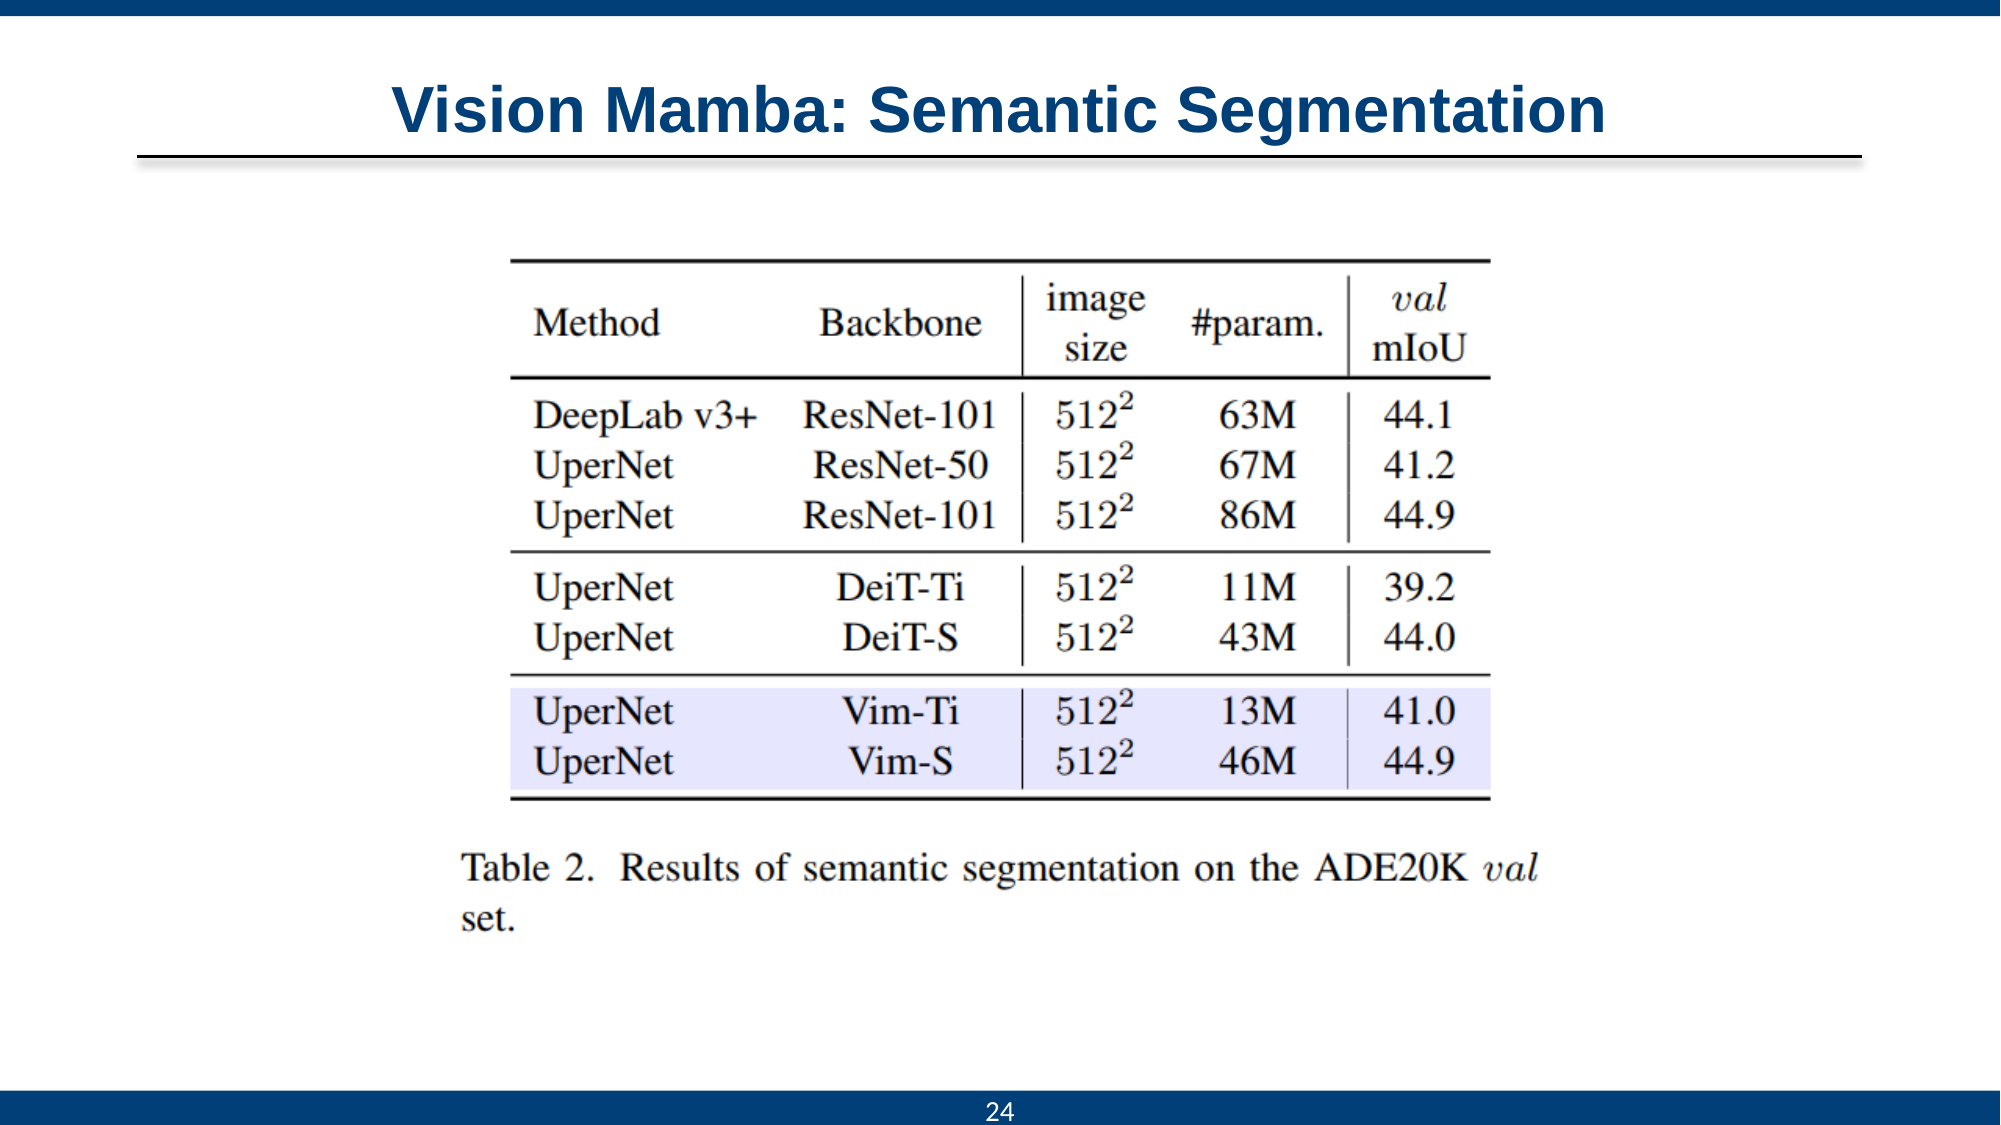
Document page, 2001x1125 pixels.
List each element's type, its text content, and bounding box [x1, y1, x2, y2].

slide_number ‹#› [774, 1079, 1225, 1125]
picture [448, 242, 1552, 942]
title Vision Mamba: Semantic Segmentation [137, 68, 1863, 155]
